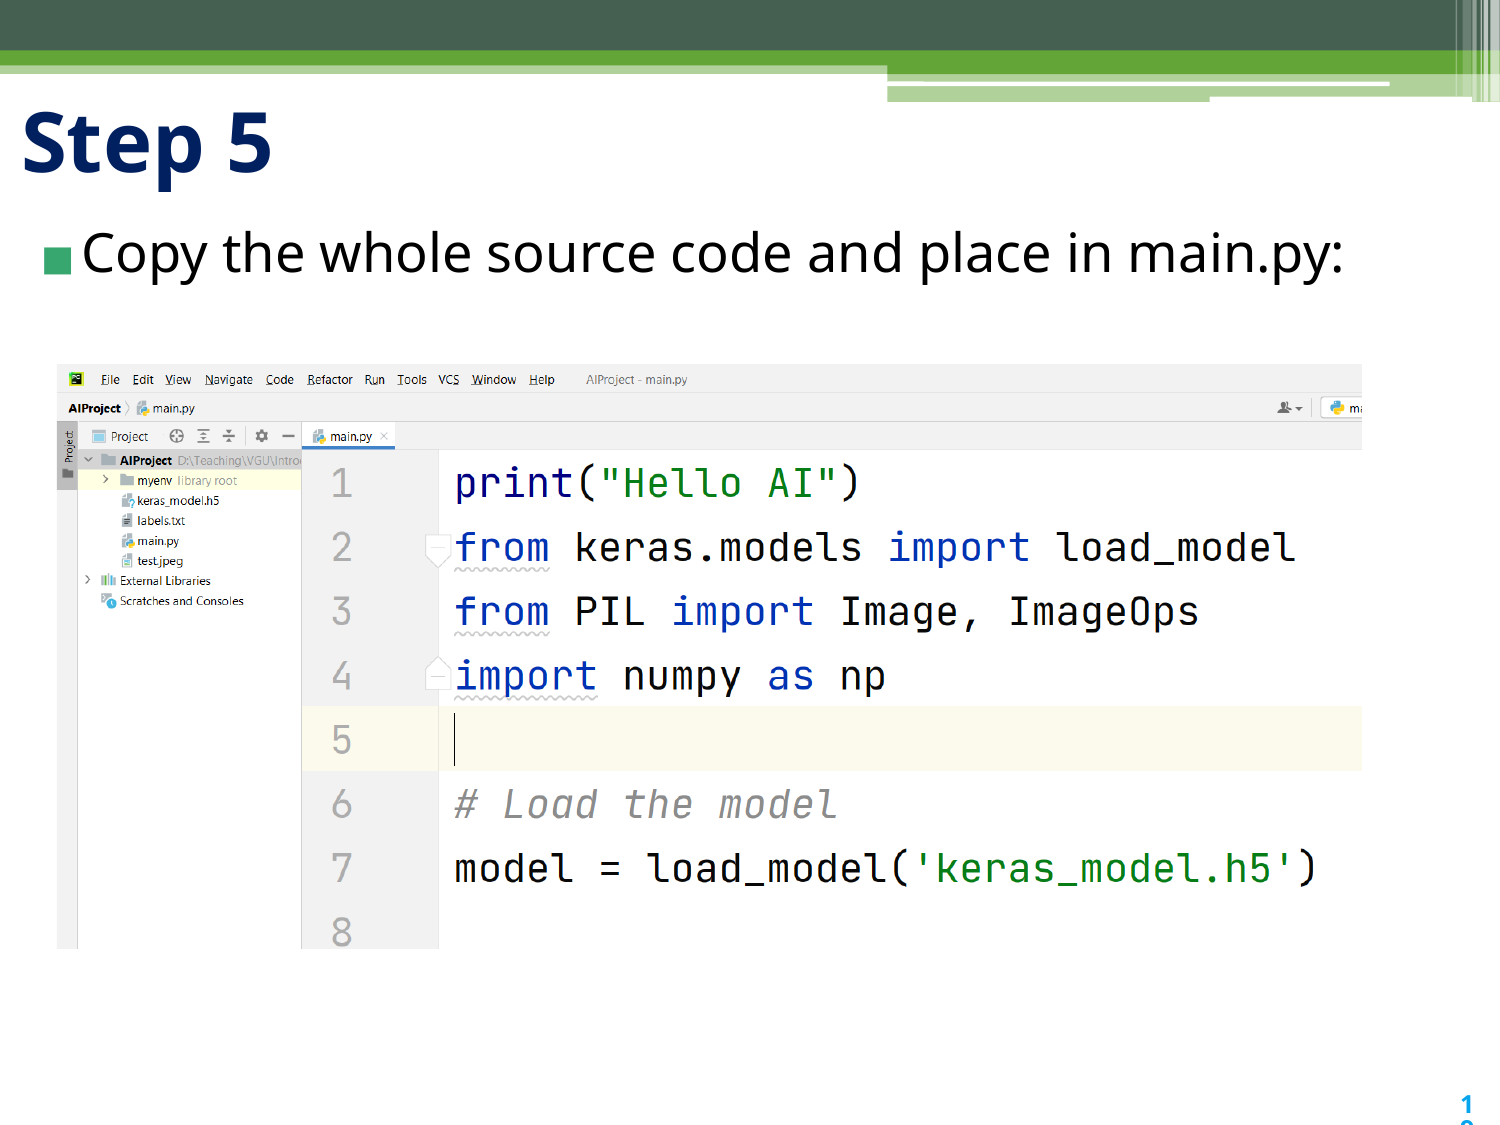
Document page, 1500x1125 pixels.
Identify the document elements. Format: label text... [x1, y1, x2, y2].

picture [56, 364, 1363, 949]
title Step 5 [6, 77, 1485, 201]
list Copy the whole source code and place in main.py: [6, 210, 1485, 1103]
